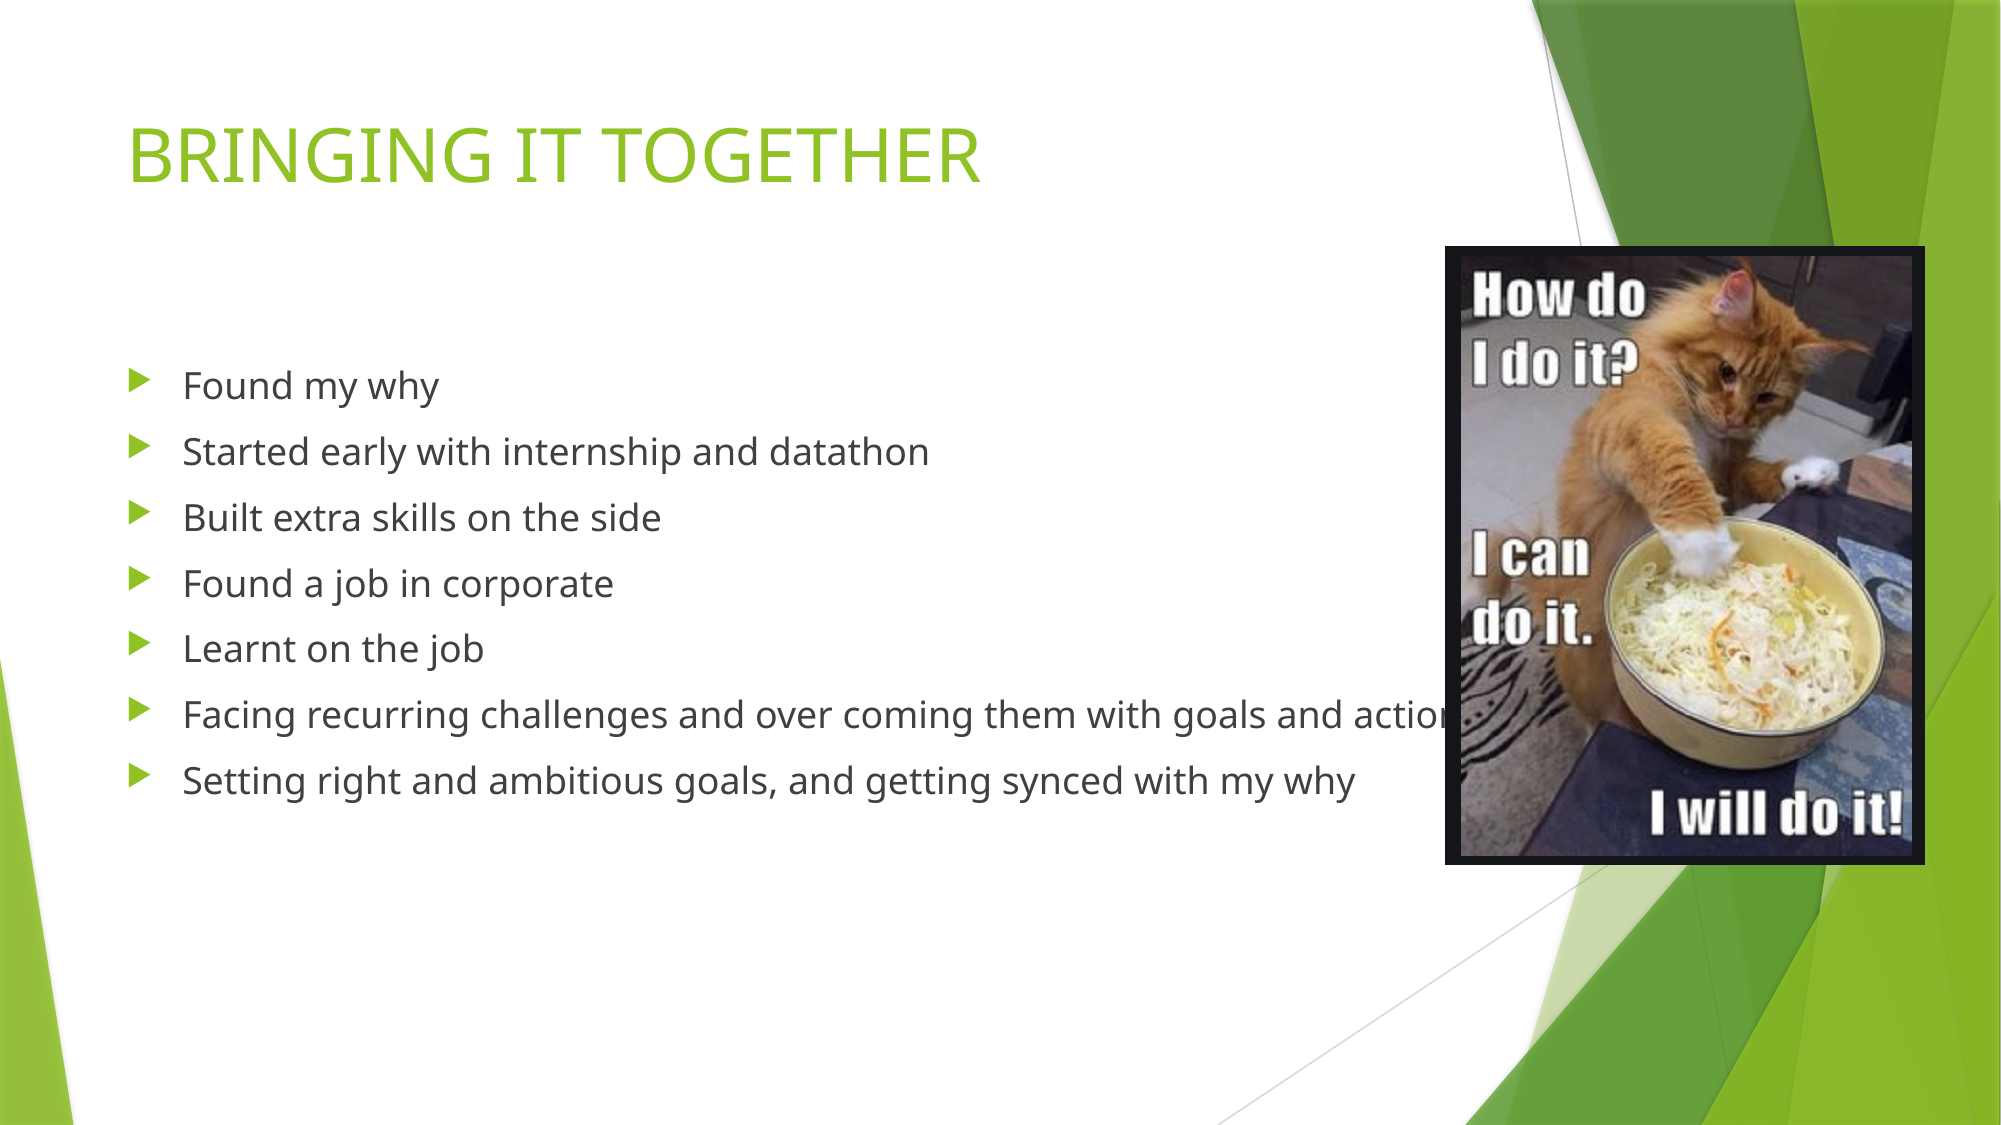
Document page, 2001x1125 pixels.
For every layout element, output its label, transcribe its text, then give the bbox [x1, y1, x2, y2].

picture [1444, 245, 1925, 865]
list Found my why Started early with internship and datathon Built extra skills on the side Found a job in corporate Learnt on the job Facing recurring challenges and over coming them with goals and action Setting right and ambitious goals, and getting synced with my why [111, 354, 1522, 992]
title BRINGING IT TOGETHER [111, 99, 1522, 317]
